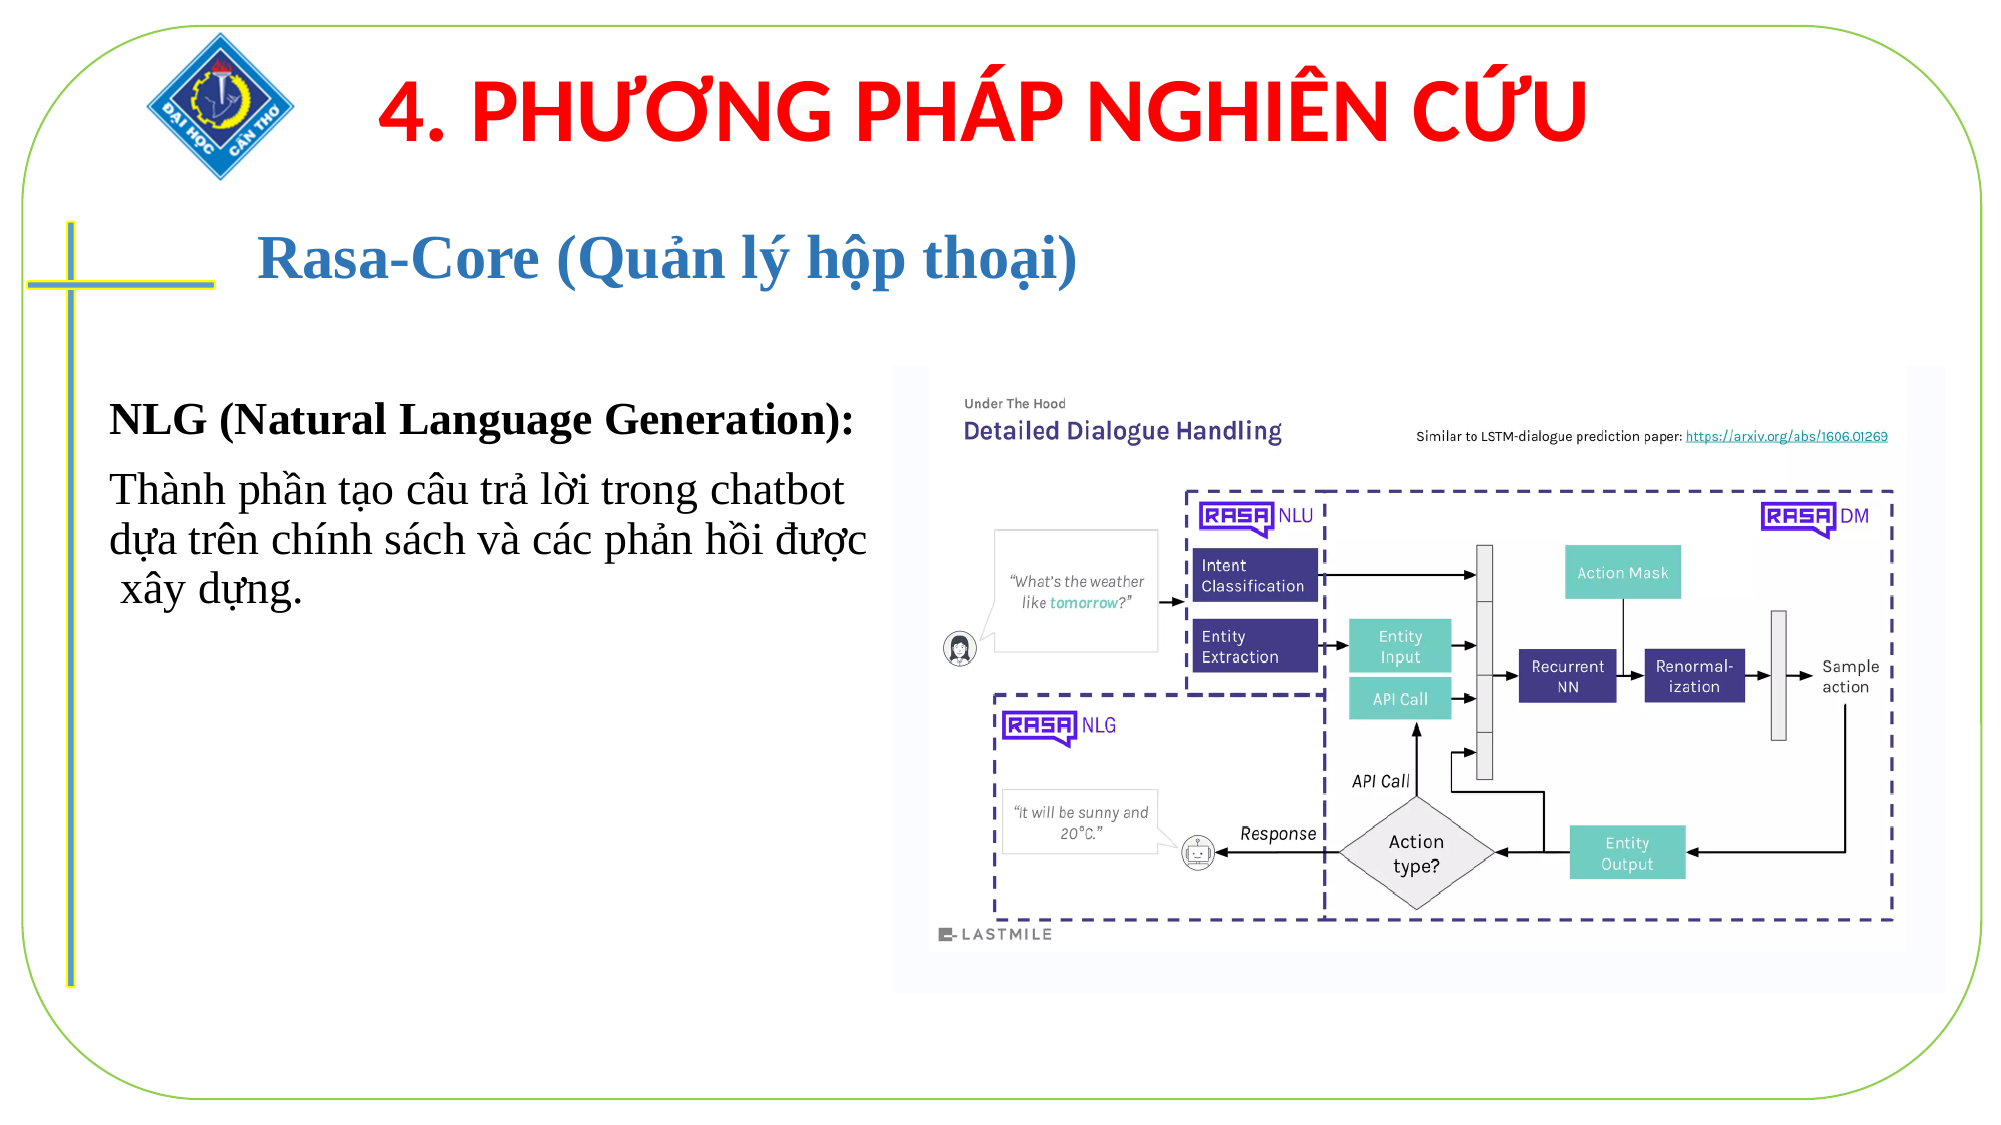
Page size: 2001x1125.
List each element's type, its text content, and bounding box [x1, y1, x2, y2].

title Rasa-Core (Quản lý hộp thoại) [242, 187, 1214, 299]
picture [893, 366, 1947, 993]
list NLG (Natural Language Generation): Thành phần tạo câu trả lời trong chatbot dựa trên chính sách và các phản hồi được xây dựng. [94, 387, 887, 748]
text_box 4. PHƯƠNG PHÁP NGHIÊN CỨU [363, 42, 1864, 168]
picture [146, 32, 295, 181]
